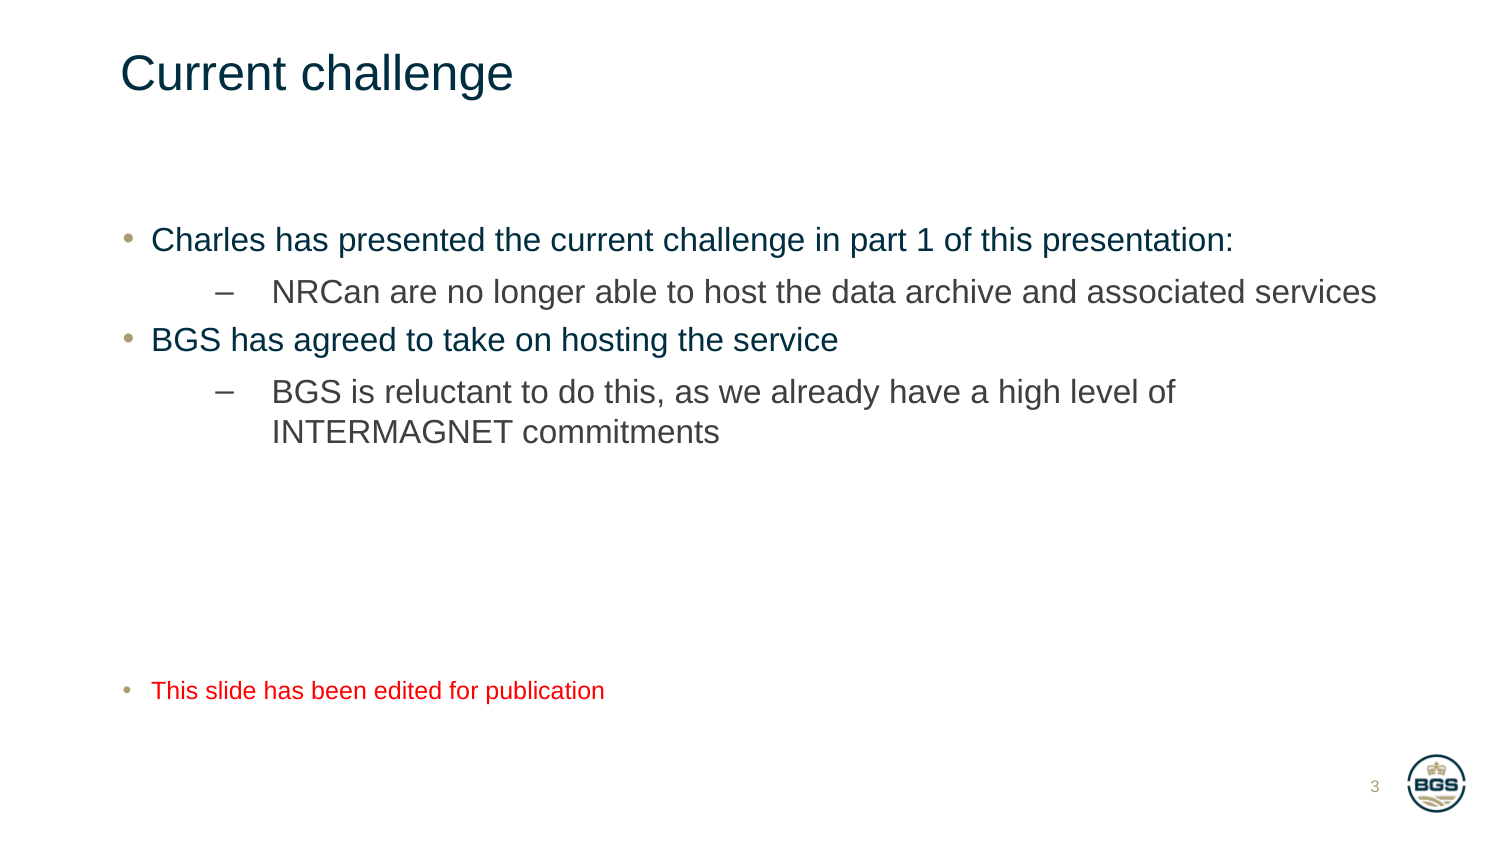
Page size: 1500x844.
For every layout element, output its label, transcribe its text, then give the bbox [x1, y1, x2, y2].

title Current challenge [105, 32, 1395, 174]
picture [1406, 753, 1467, 814]
list Charles has presented the current challenge in part 1 of this presentation: NRCan are no longer able to host the data archive and associated services BGS has agreed to take on hosting the service BGS is reluctant to do this, as we already have a high level of INTERMAGNET commitments This slide has been edited for publication [106, 210, 1395, 738]
slide_number 3 [1319, 768, 1395, 814]
